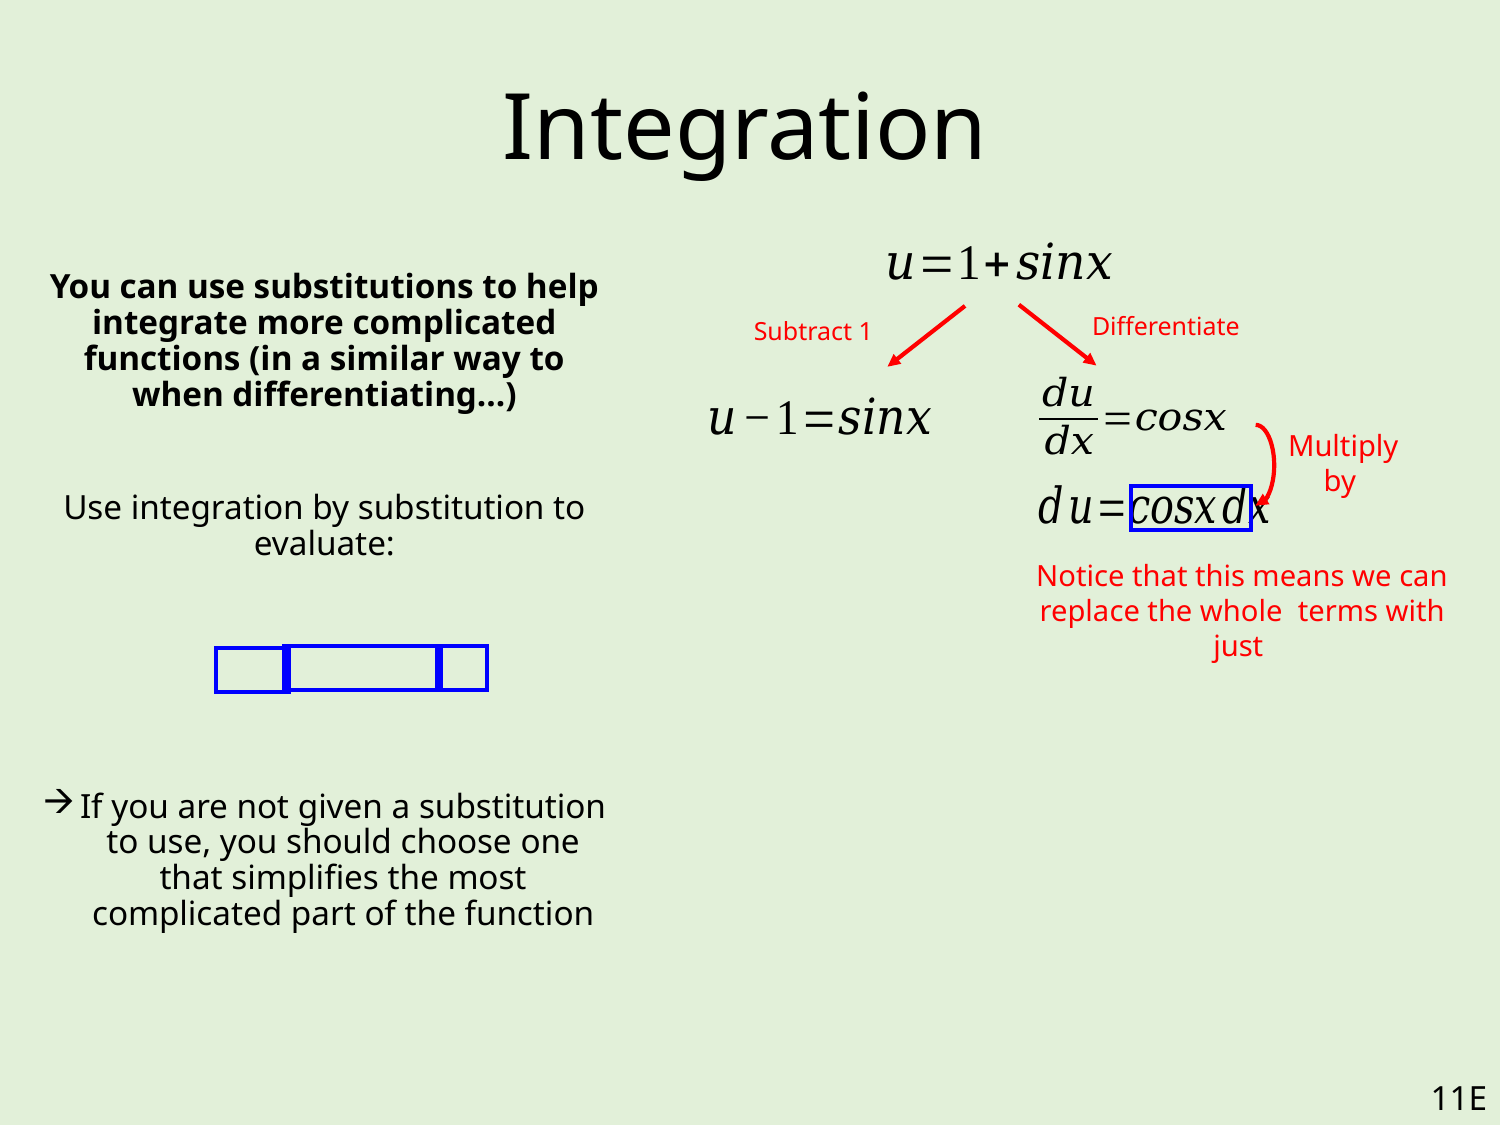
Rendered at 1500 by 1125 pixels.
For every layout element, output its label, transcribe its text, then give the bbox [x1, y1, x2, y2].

text_box Subtract 1 [693, 308, 887, 353]
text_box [1018, 304, 1097, 366]
text_box [1130, 485, 1252, 531]
text_box [215, 647, 290, 693]
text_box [887, 305, 965, 367]
text_box 11E [1415, 1069, 1500, 1125]
title Integration [98, 21, 1393, 239]
text_box [283, 645, 436, 691]
text_box Differentiate [1046, 302, 1286, 348]
text_box [1255, 424, 1275, 506]
text_box [436, 645, 488, 691]
